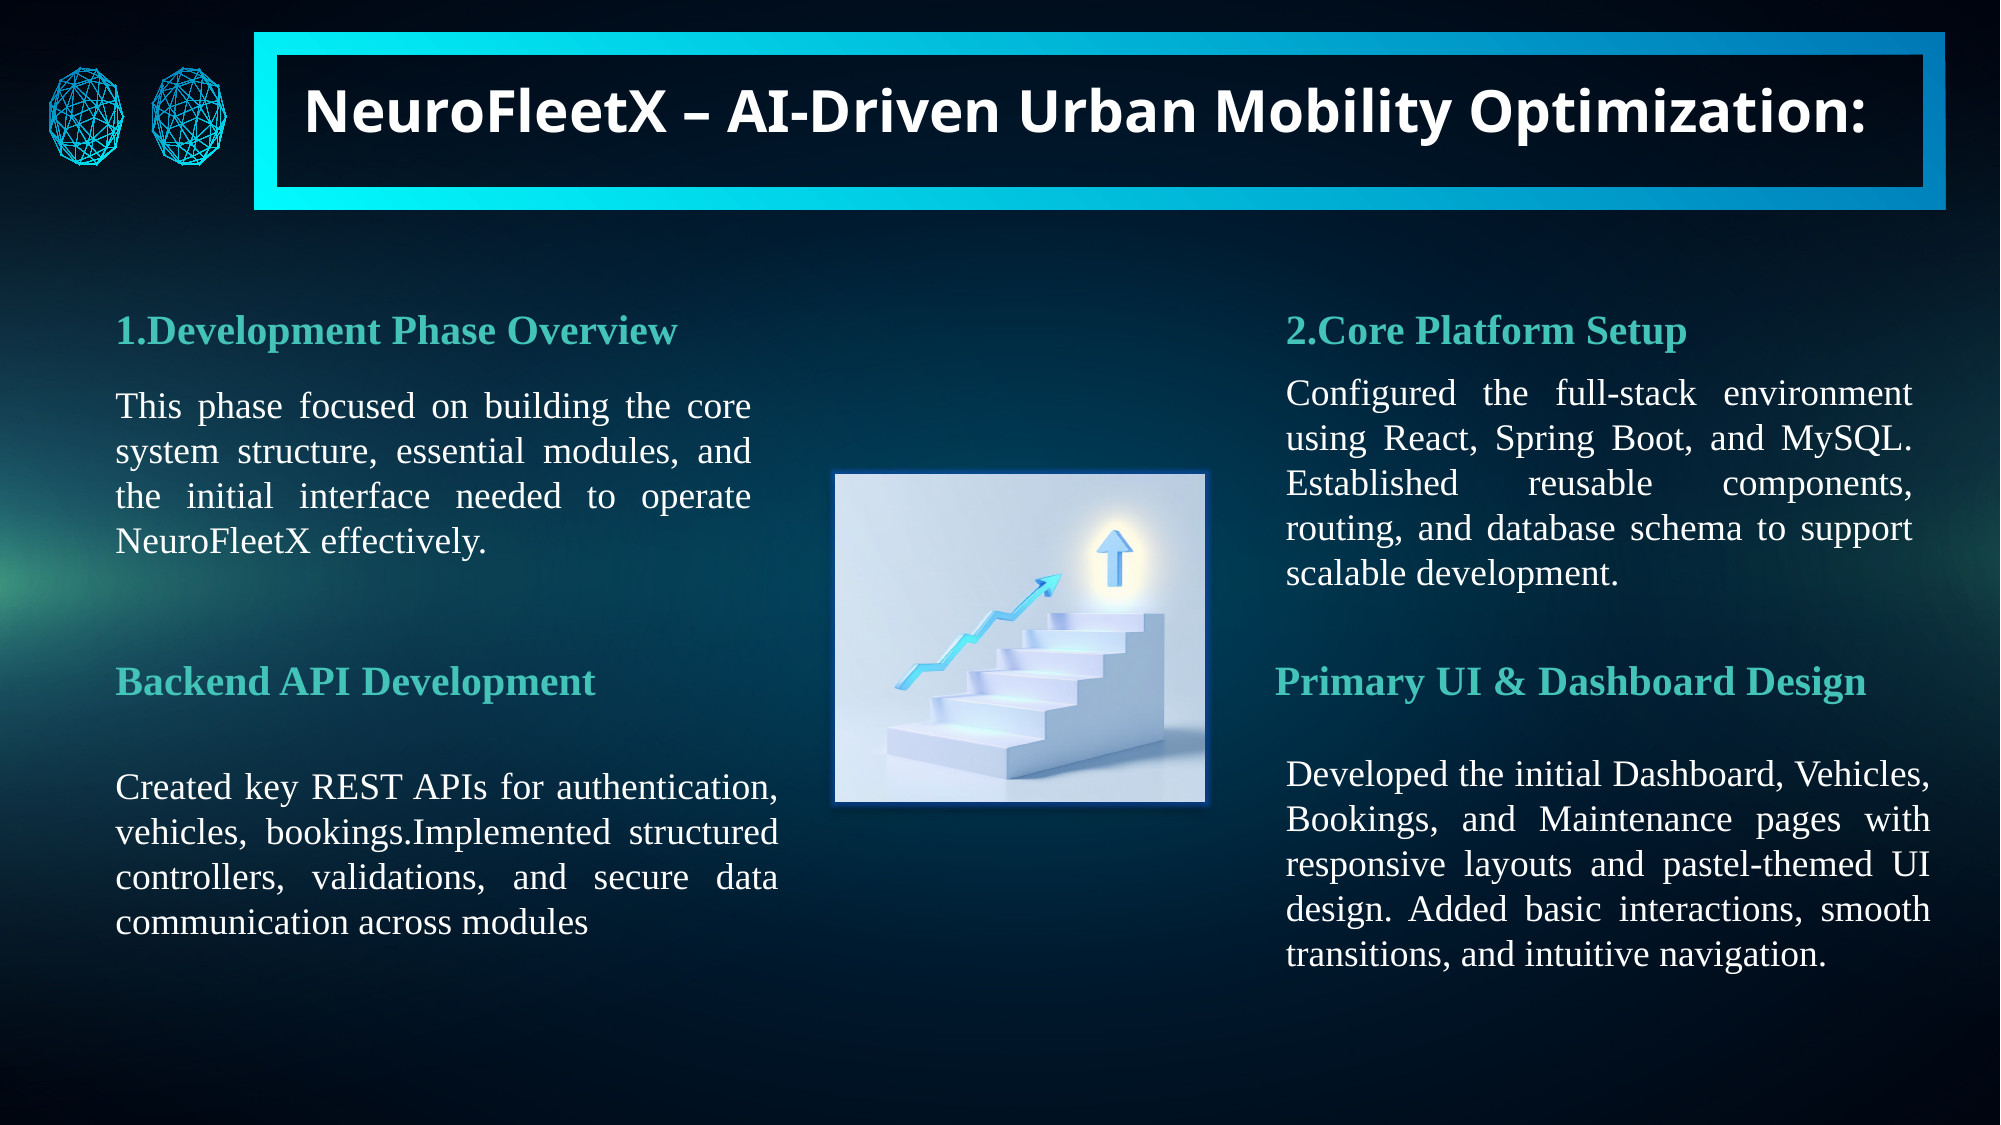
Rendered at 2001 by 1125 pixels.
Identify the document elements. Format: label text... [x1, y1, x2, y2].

text_box NeuroFleetX – AI-Driven Urban Mobility Optimization: [563, 66, 1592, 175]
text_box 1.Development Phase Overview [100, 295, 761, 361]
text_box [254, 31, 1946, 211]
text_box 2.Core Platform Setup [1271, 295, 1929, 360]
picture [0, 0, 2000, 1125]
text_box Backend API Development [100, 646, 701, 712]
text_box Developed the initial Dashboard, Vehicles, Bookings, and Maintenance pages with responsive layouts and pastel-themed UI design. Added basic interactions, smooth transitions, and intuitive navigation. [1271, 741, 1947, 982]
text_box Created key REST APIs for authentication, vehicles, bookings.Implemented structured controllers, validations, and secure data communication across modules [100, 754, 795, 950]
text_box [49, 66, 227, 166]
text_box Primary UI & Dashboard Design [1259, 646, 1929, 712]
text_box This phase focused on building the core system structure, essential modules, and the initial interface needed to operate NeuroFleetX effectively. [100, 373, 768, 568]
text_box Configured the full-stack environment using React, Spring Boot, and MySQL. Established reusable components, routing, and database schema to support scalable development. [1271, 360, 1929, 601]
